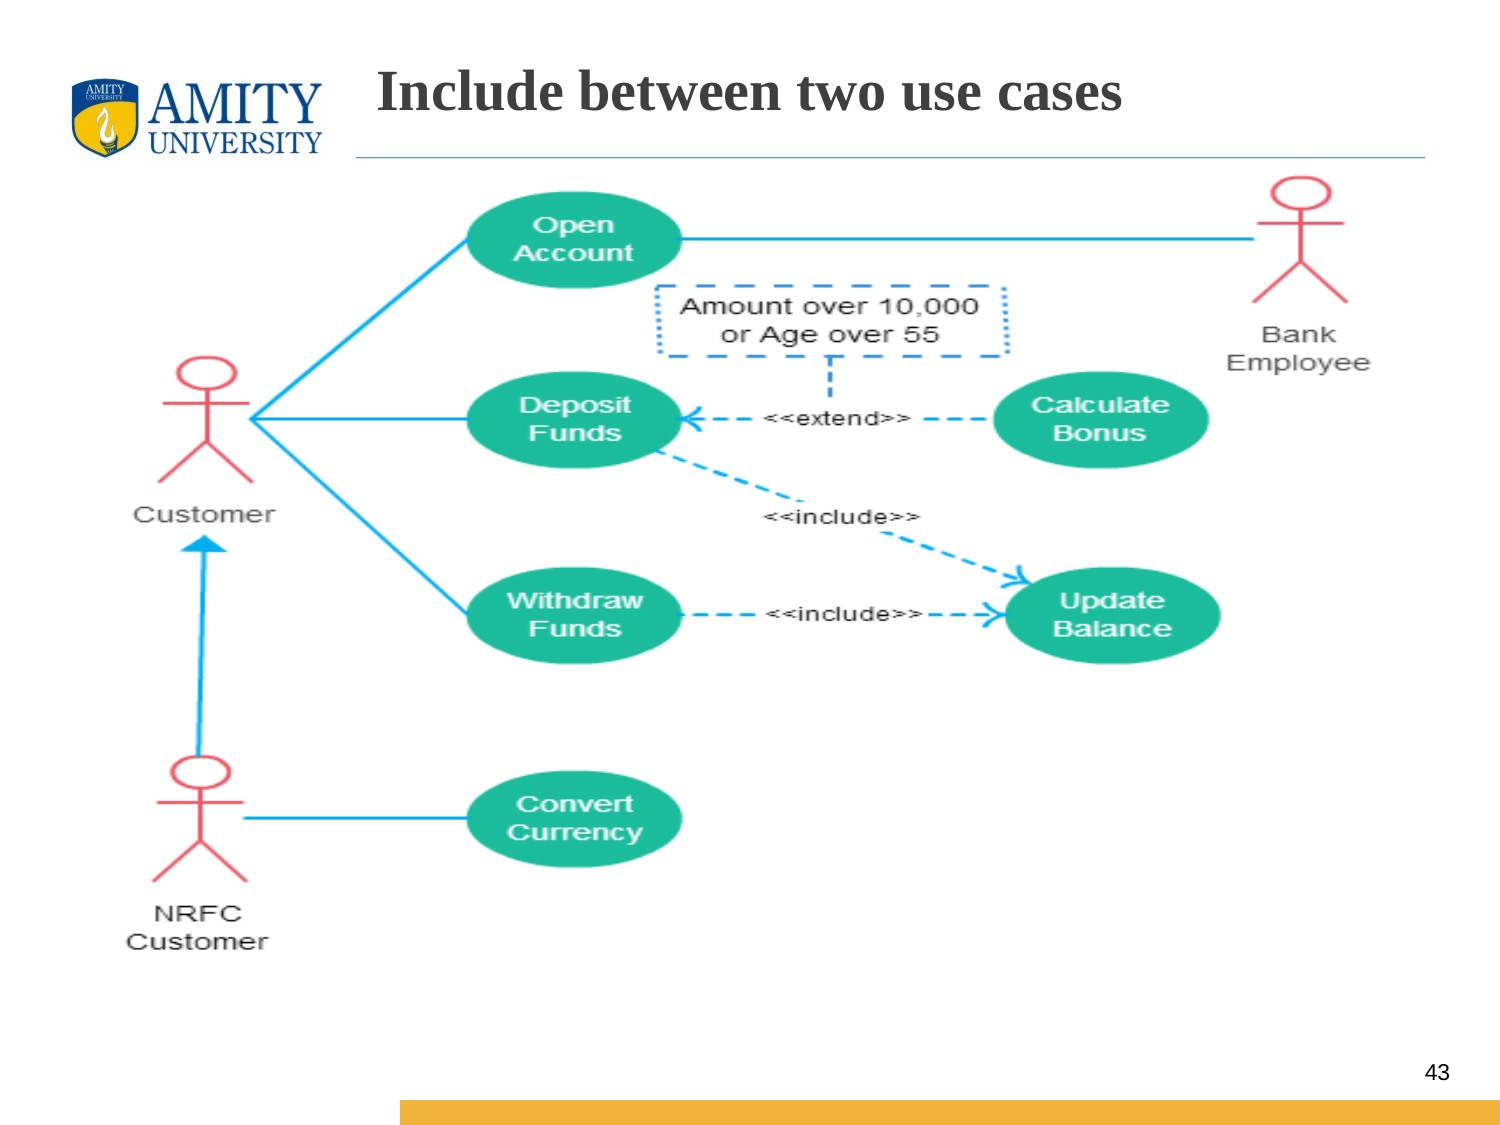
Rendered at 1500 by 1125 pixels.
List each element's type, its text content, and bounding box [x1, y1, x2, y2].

slide_number 43 [1115, 1049, 1466, 1125]
title Include between two use cases [75, 45, 1425, 233]
picture [0, 0, 1500, 188]
picture [112, 161, 1388, 964]
